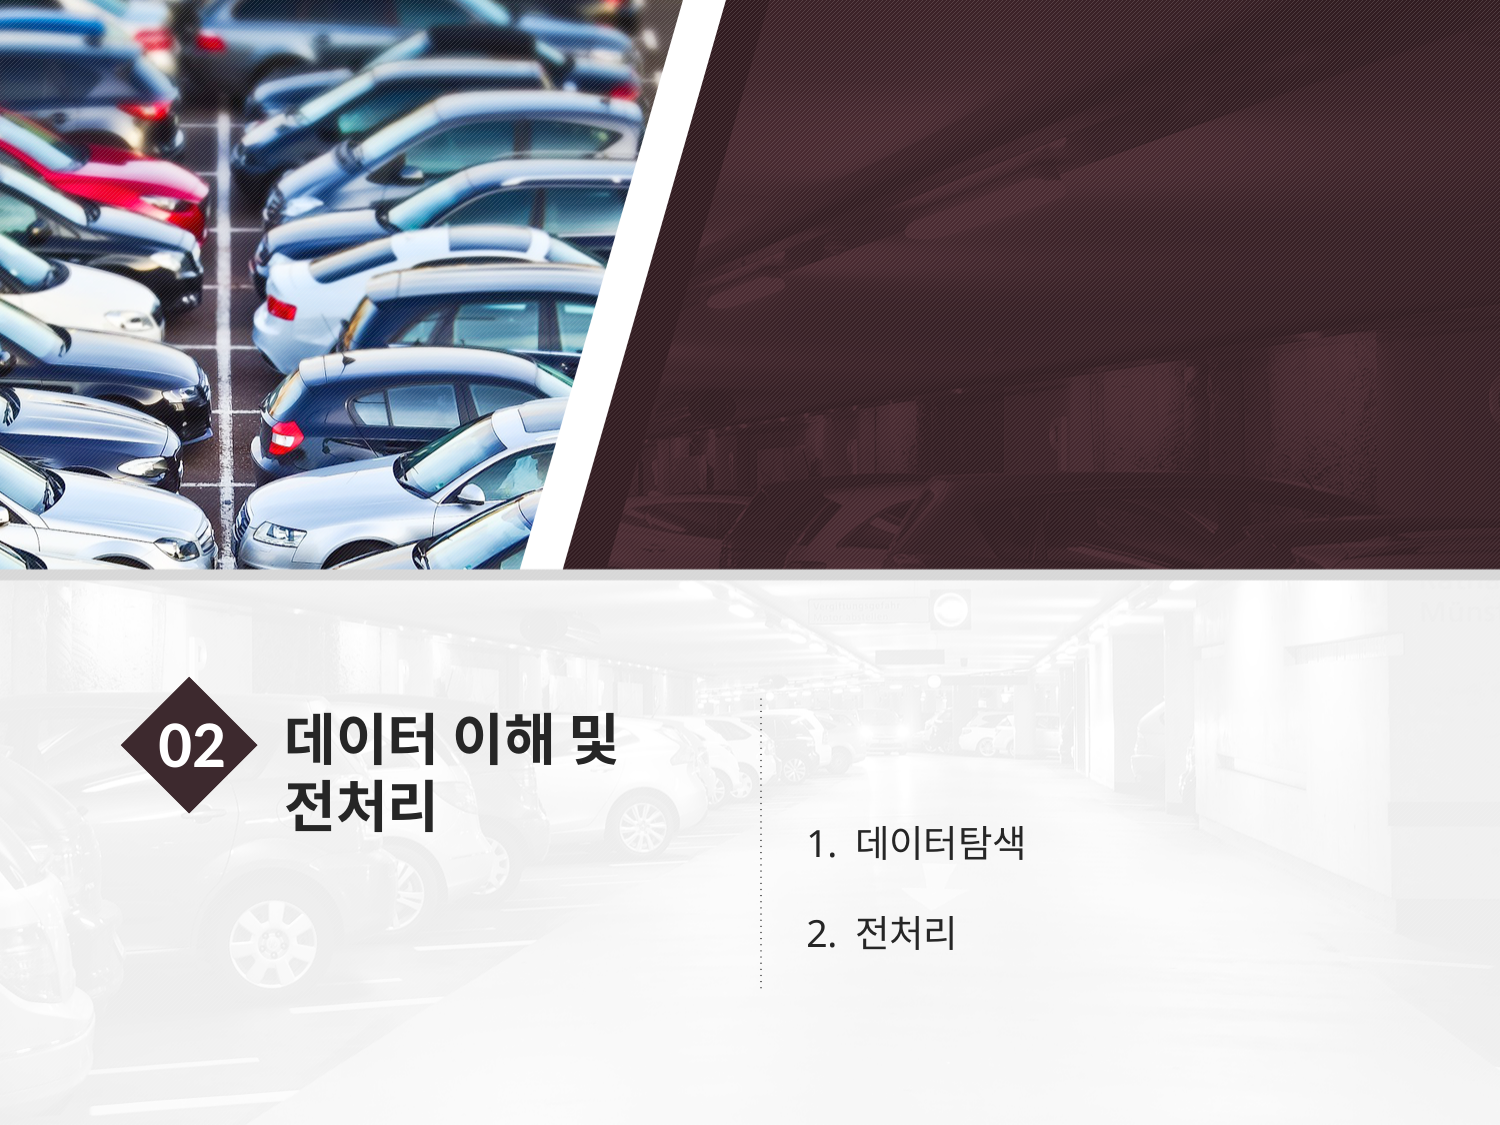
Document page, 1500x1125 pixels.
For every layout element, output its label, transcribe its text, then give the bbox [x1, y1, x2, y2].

text_box 데이터탐색 전처리 [791, 767, 1283, 963]
picture [0, 0, 1500, 1125]
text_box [120, 676, 741, 849]
